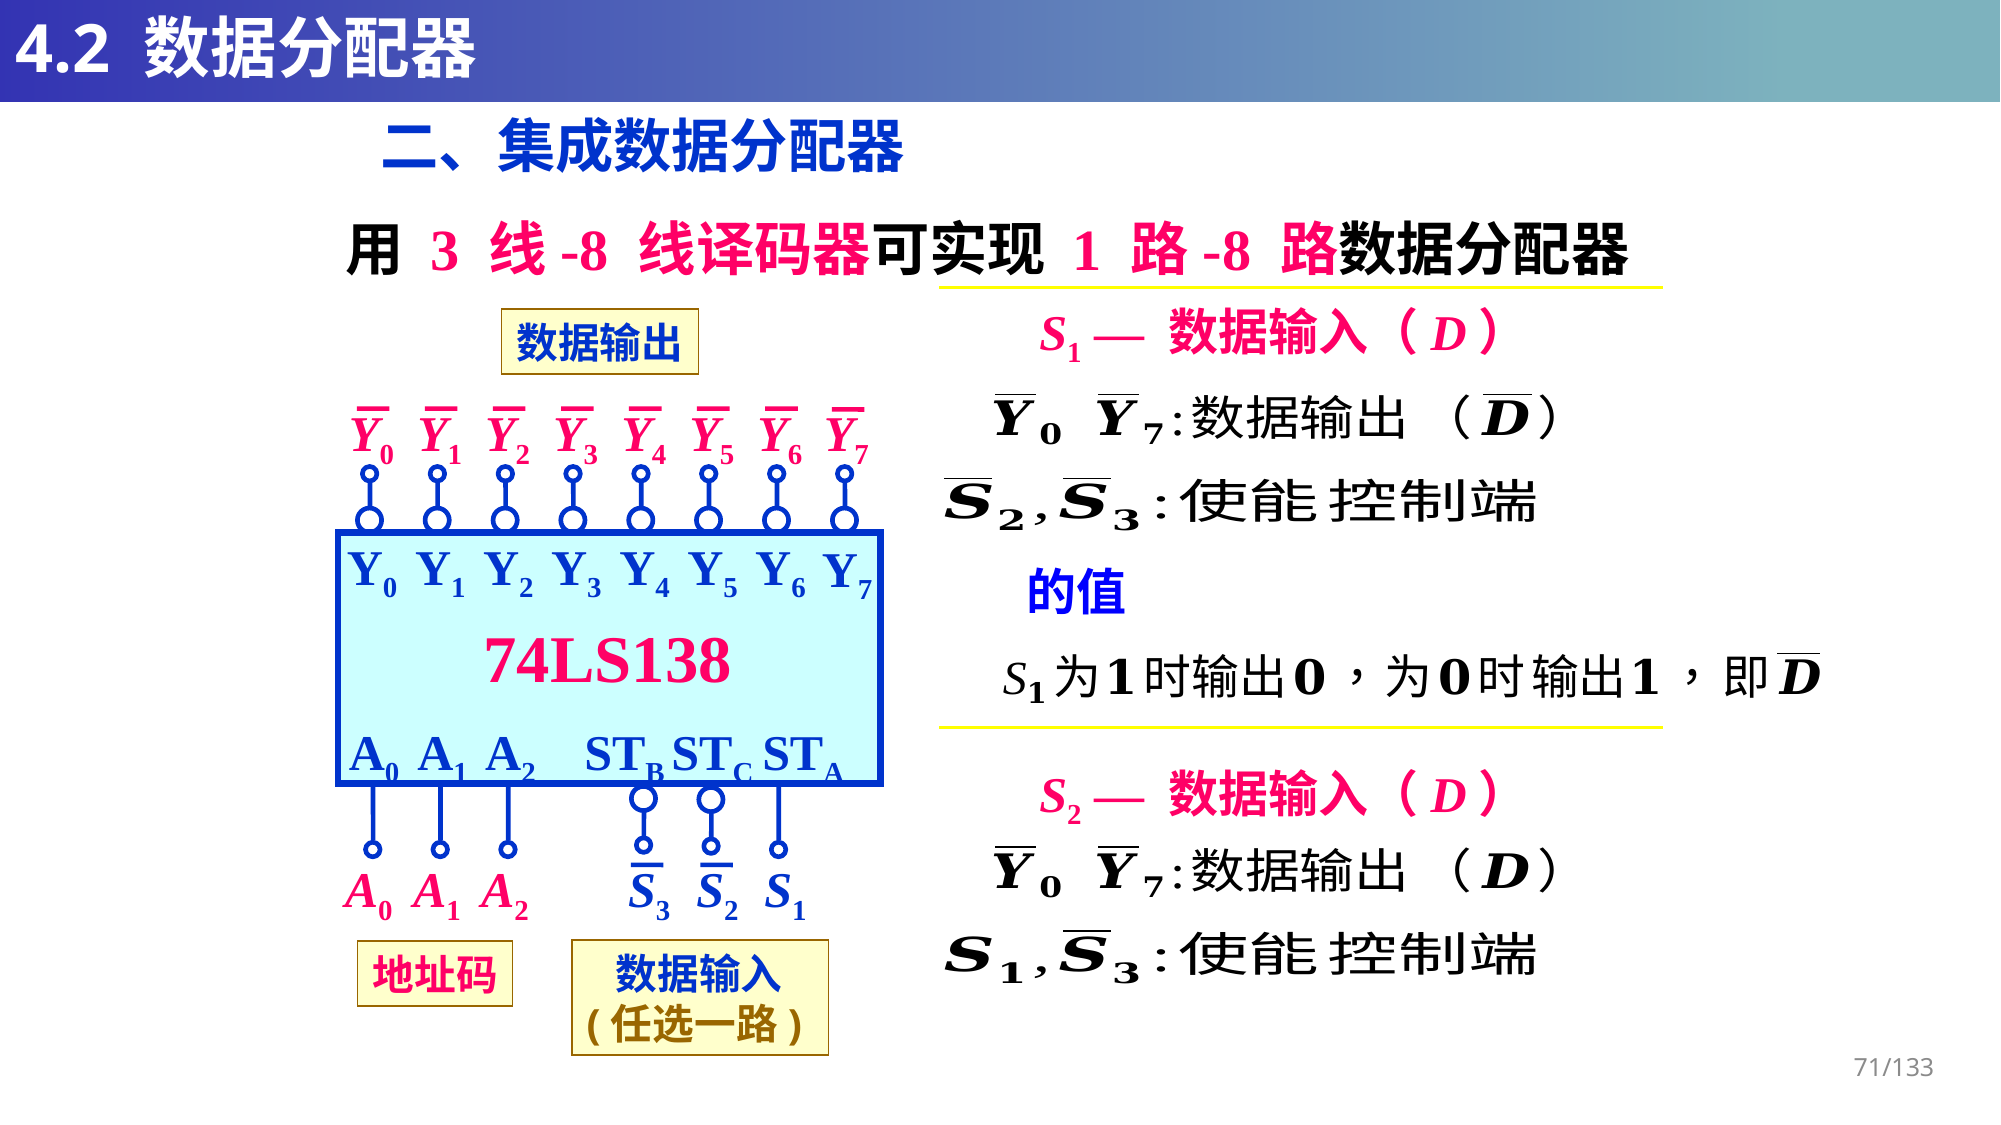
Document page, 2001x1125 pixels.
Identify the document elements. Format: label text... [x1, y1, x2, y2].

text_box S1 — 数据输入（D） [1012, 292, 1615, 376]
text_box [330, 394, 967, 926]
text_box 数据输入 (任选一路) [571, 940, 829, 1055]
text_box 用 3 线-8 线译码器可实现 1 路-8 路数据分配器 [330, 204, 1704, 290]
slide_number 71/133 [1797, 1038, 1950, 1099]
text_box 二、集成数据分配器 [365, 101, 1136, 187]
text_box 数据输出 [501, 309, 699, 374]
text_box 地址码 [357, 941, 513, 1006]
text_box S2 — 数据输入（D） [1012, 754, 1615, 838]
title 4.2 数据分配器 [0, 0, 2000, 102]
